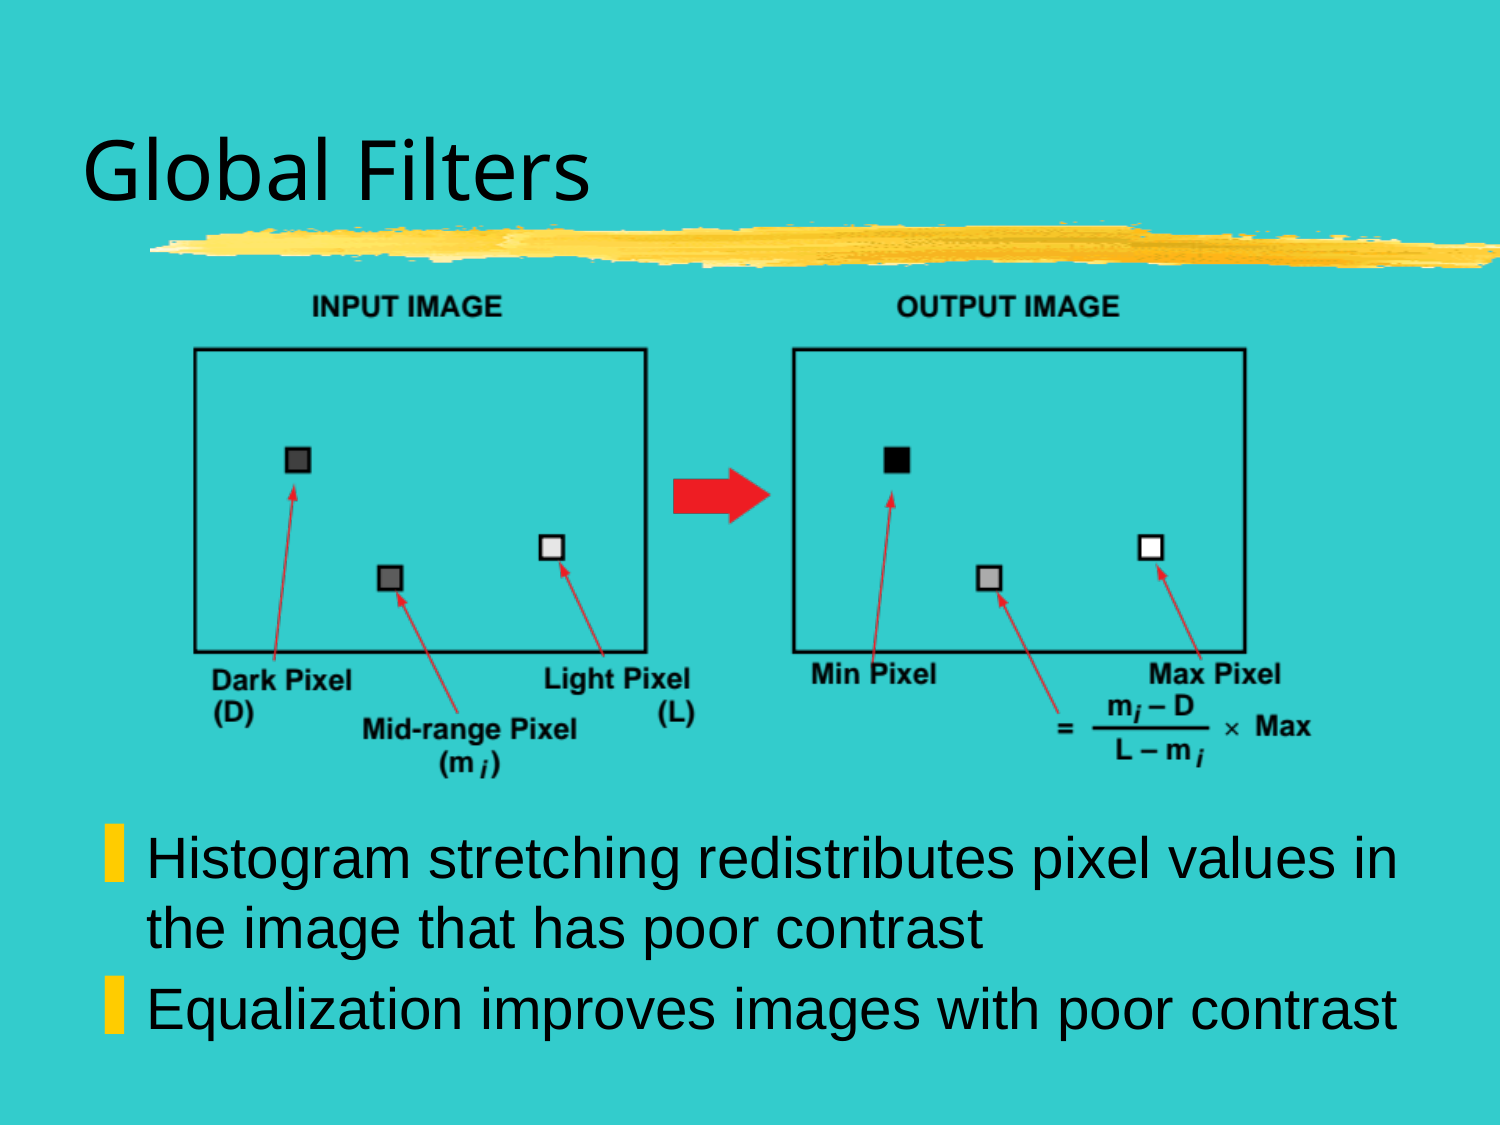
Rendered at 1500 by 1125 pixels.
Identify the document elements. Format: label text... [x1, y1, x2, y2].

picture [193, 287, 1313, 782]
picture [150, 215, 1500, 279]
list Histogram stretching redistributes pixel values in the image that has poor contrast Equalization improves images with poor contrast [75, 812, 1463, 1094]
title Global Filters [66, 37, 1342, 225]
